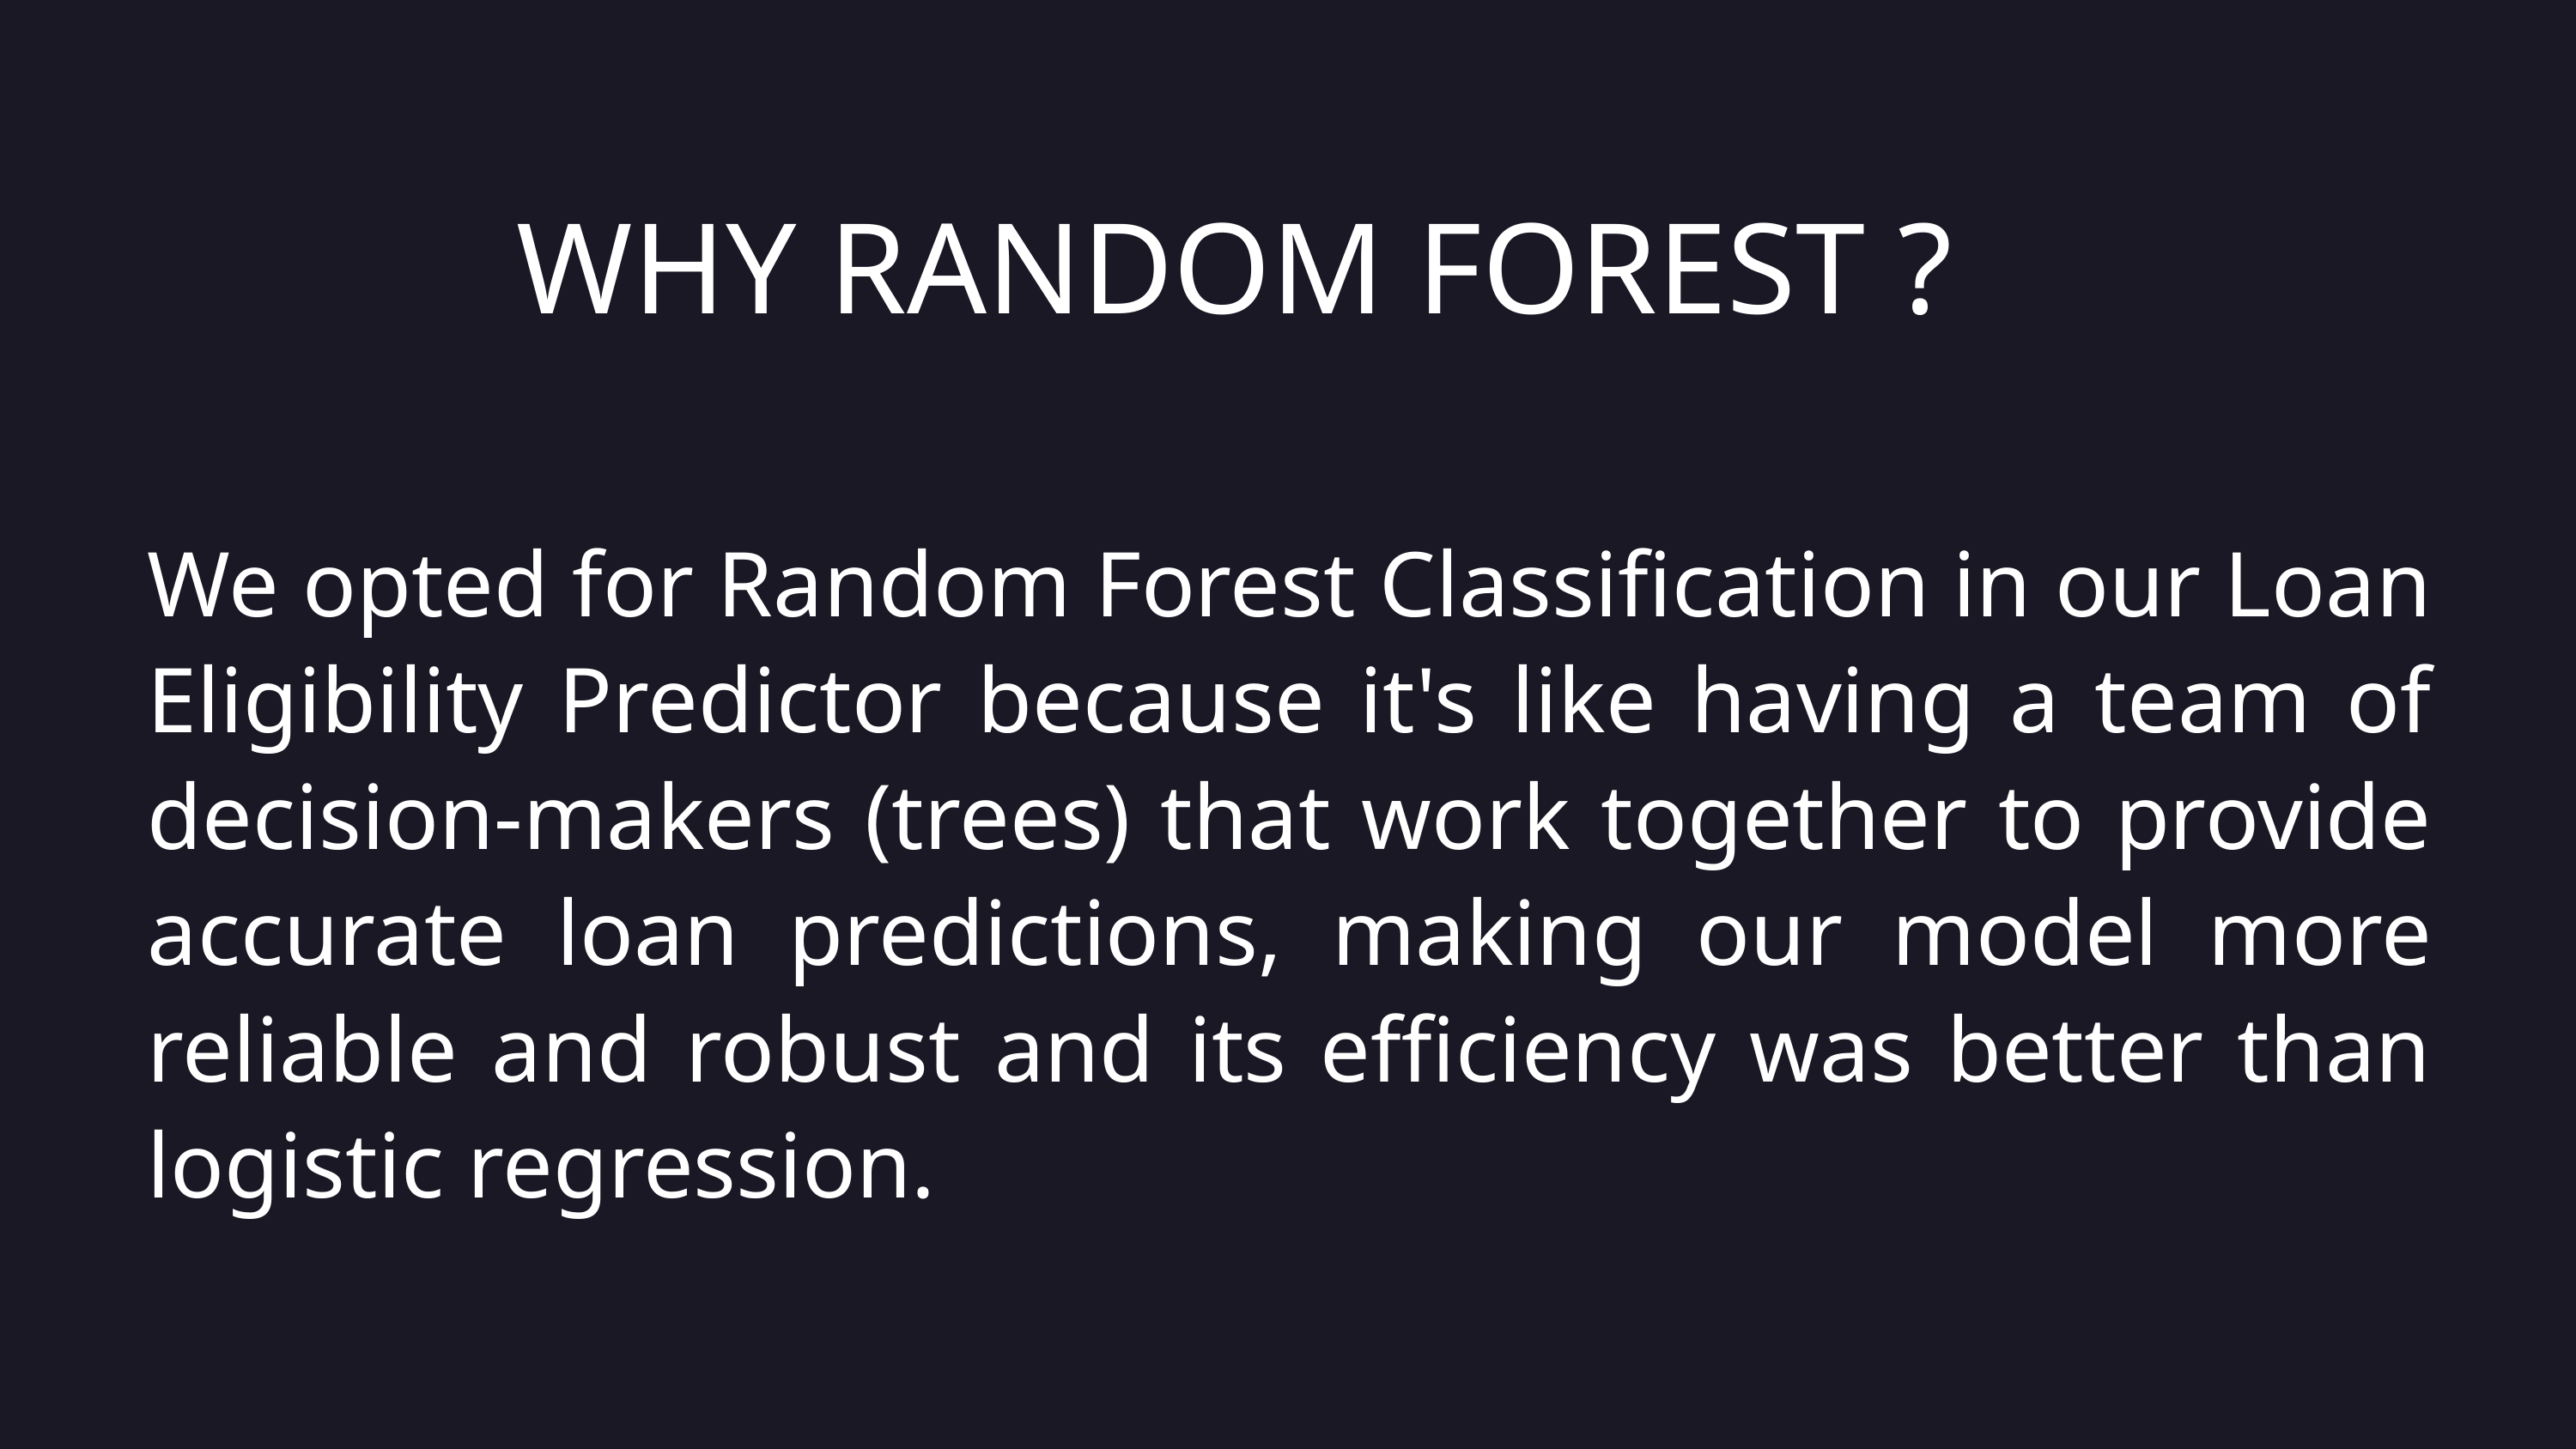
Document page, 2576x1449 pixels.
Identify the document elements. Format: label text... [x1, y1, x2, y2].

text_box WHY RANDOM FOREST ? [147, 200, 2323, 339]
text_box We opted for Random Forest Classification in our Loan Eligibility Predictor because it's like having a team of decision-makers (trees) that work together to provide accurate loan predictions, making our model more reliable and robust and its efficiency was better than logistic regression. [147, 518, 2434, 1216]
